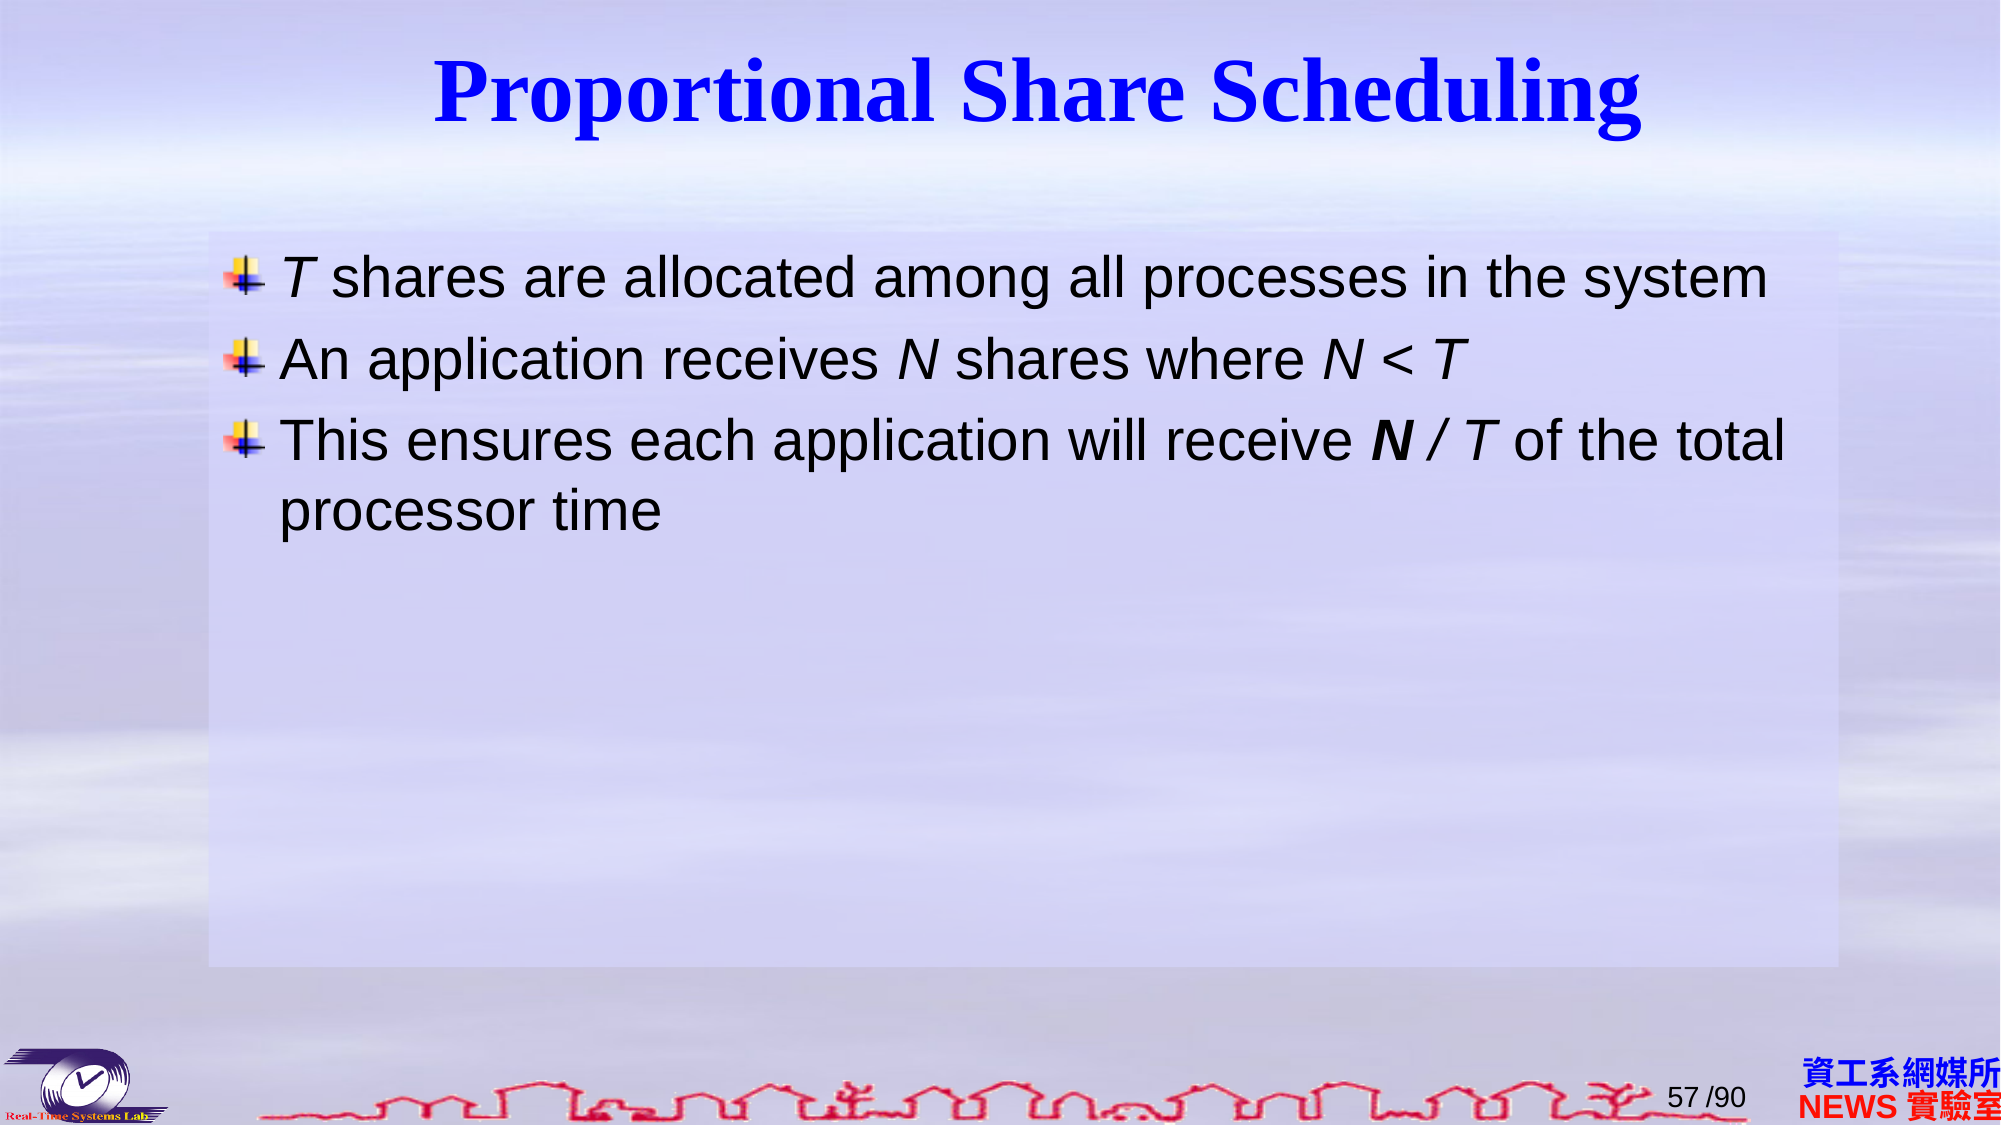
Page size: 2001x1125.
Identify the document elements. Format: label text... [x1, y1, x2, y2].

picture [0, 0, 2001, 1125]
slide_number 56 [1248, 1070, 1715, 1125]
list T shares are allocated among all processes in the system An application receives N shares where N < T This ensures each application will receive N / T of the total processor time [208, 231, 1839, 968]
footer /90 [1715, 1070, 2000, 1125]
title Proportional Share Scheduling [403, 37, 1675, 133]
